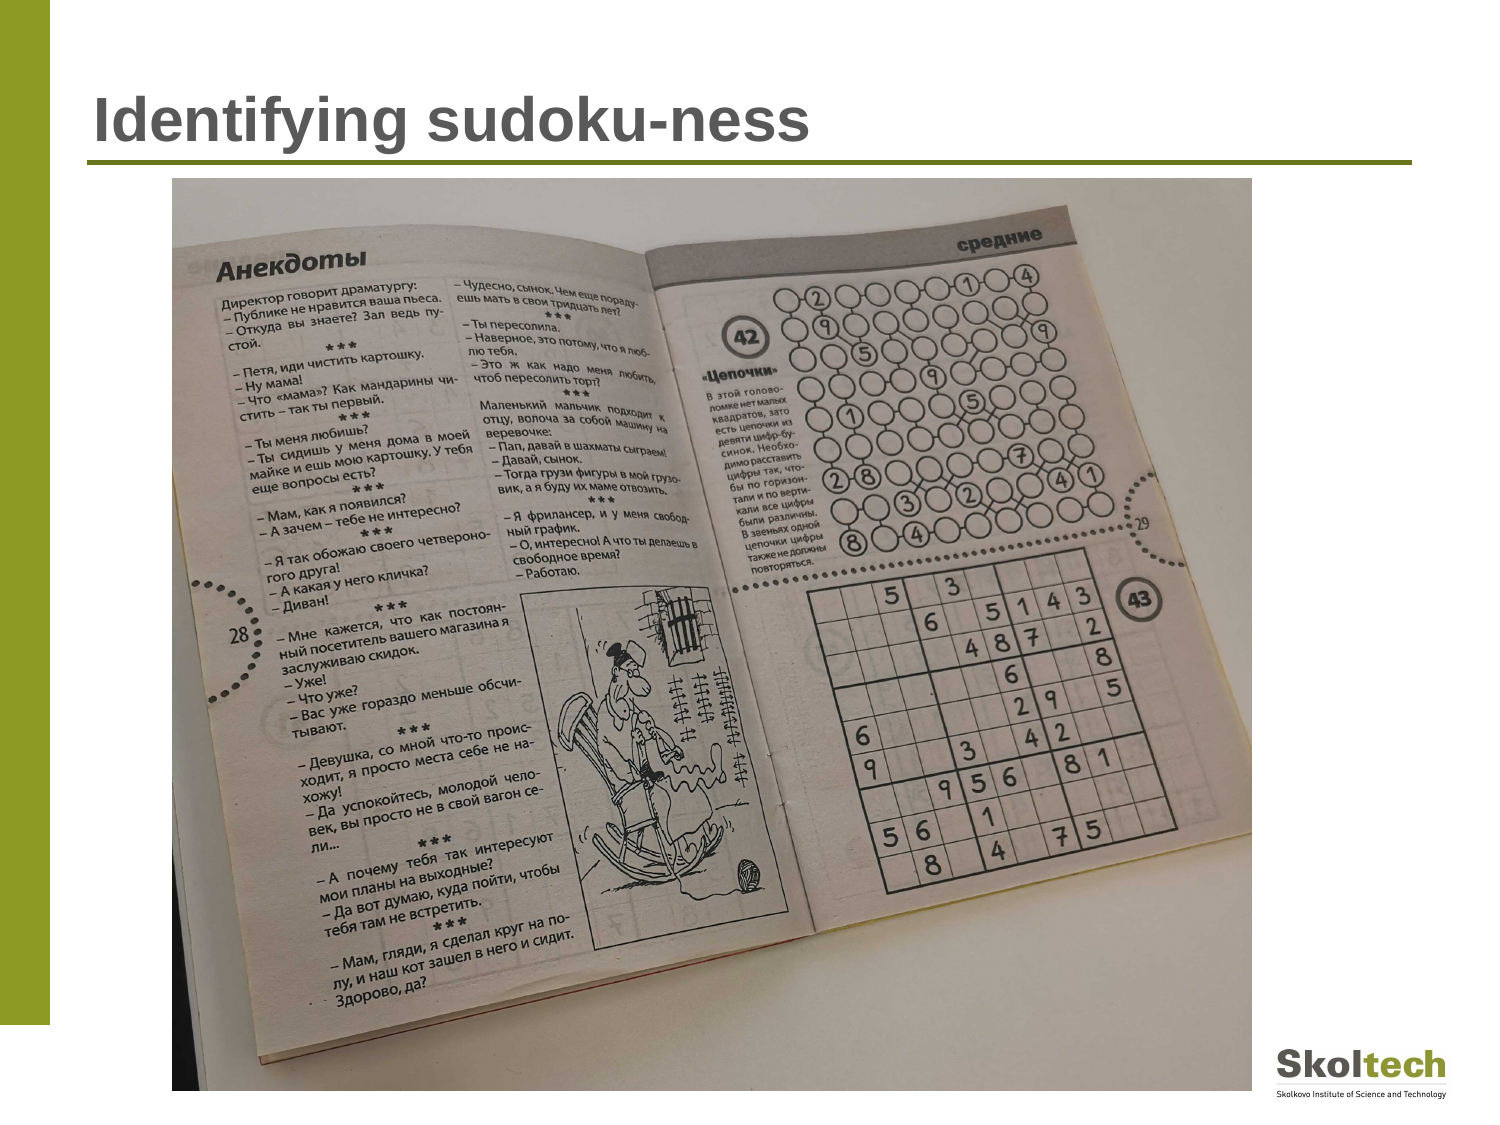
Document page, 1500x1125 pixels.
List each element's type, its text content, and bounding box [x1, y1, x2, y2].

picture [1275, 1049, 1450, 1100]
title Identifying sudoku-ness [78, 46, 1418, 163]
picture [172, 177, 1252, 1091]
